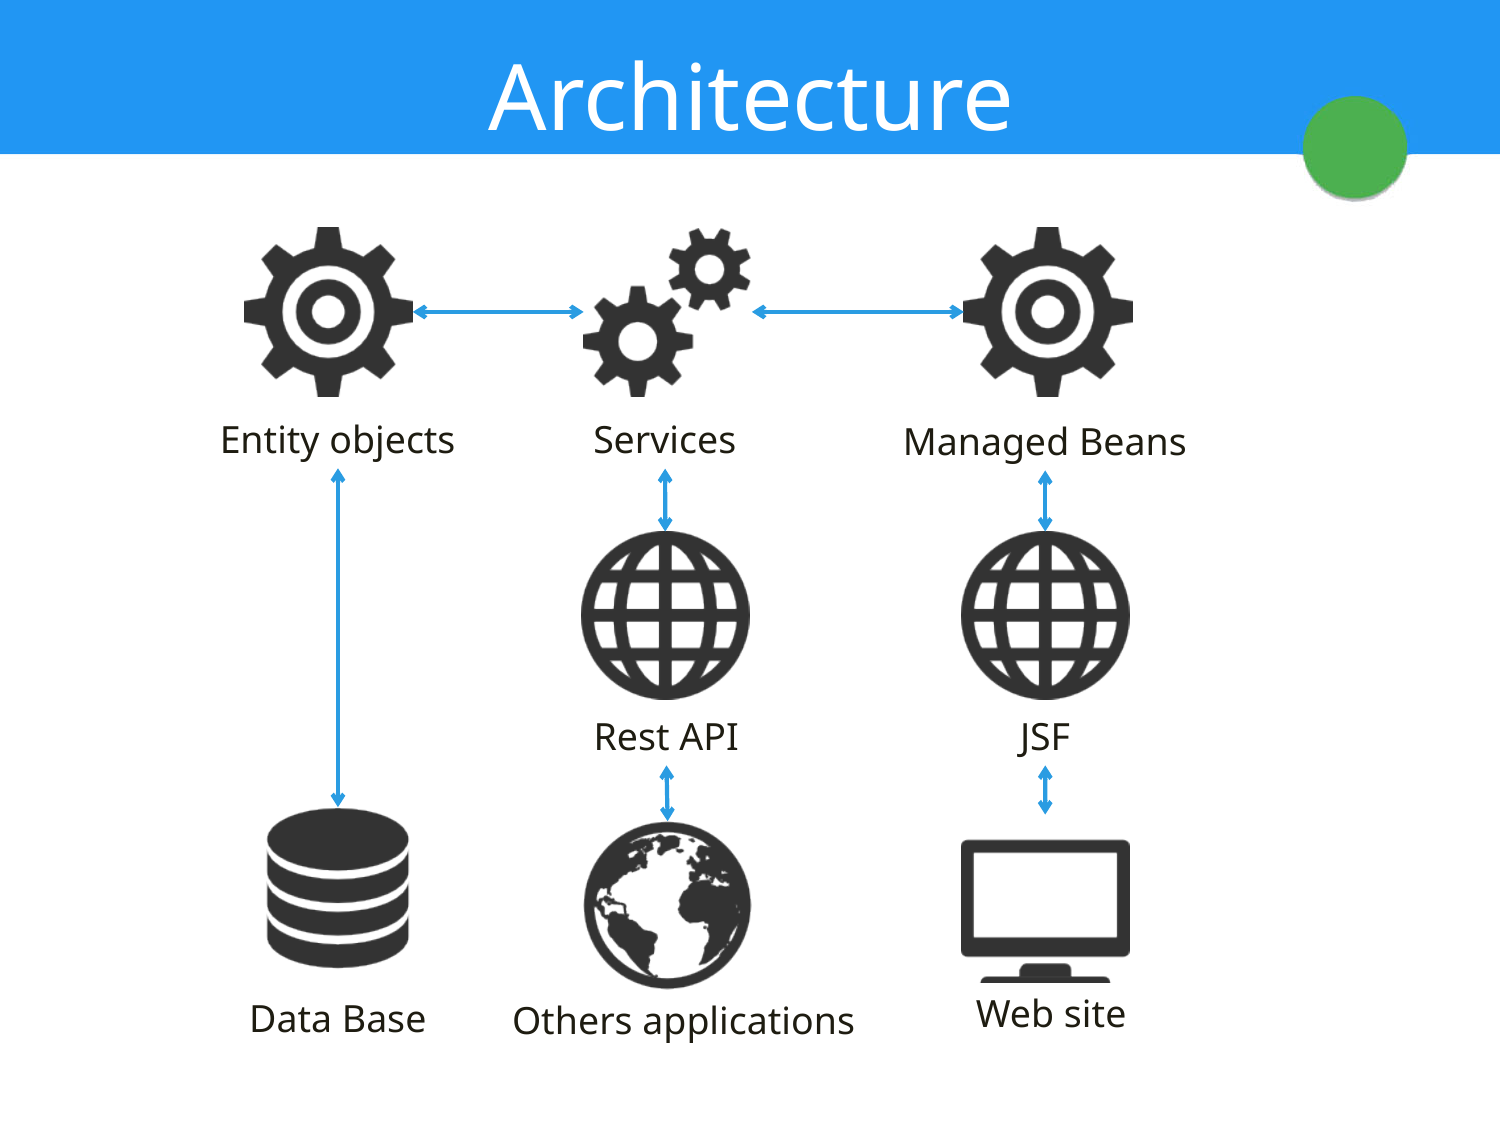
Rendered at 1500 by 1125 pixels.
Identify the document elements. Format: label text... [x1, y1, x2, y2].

text_box Entity objects [205, 408, 471, 469]
title Architecture [76, 0, 1427, 188]
picture [0, 0, 1500, 1125]
text_box JSF [1005, 708, 1086, 766]
text_box Services [578, 408, 752, 469]
text_box Managed Beans [888, 410, 1203, 471]
text_box Rest API [578, 705, 754, 766]
text_box Others applications [497, 989, 871, 1050]
text_box Data Base [234, 987, 442, 1048]
text_box Web site [961, 982, 1142, 1043]
